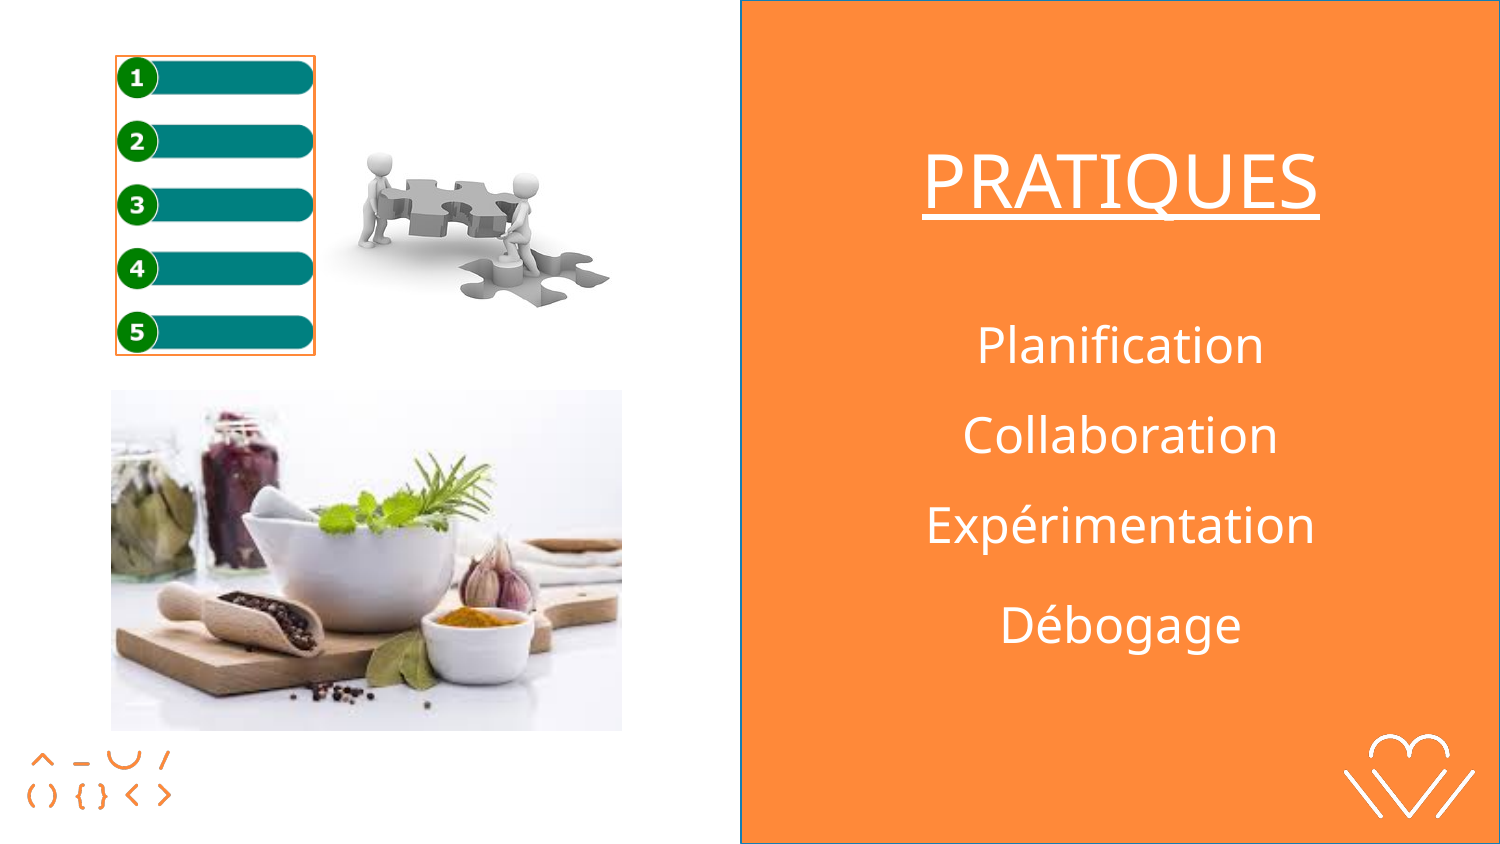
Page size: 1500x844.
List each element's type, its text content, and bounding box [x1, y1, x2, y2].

picture [1323, 716, 1497, 844]
picture [110, 390, 622, 731]
list PRATIQUES Planification Collaboration Expérimentation Débogage [855, 126, 1387, 751]
picture [320, 68, 639, 386]
picture [21, 745, 177, 815]
picture [116, 56, 314, 354]
